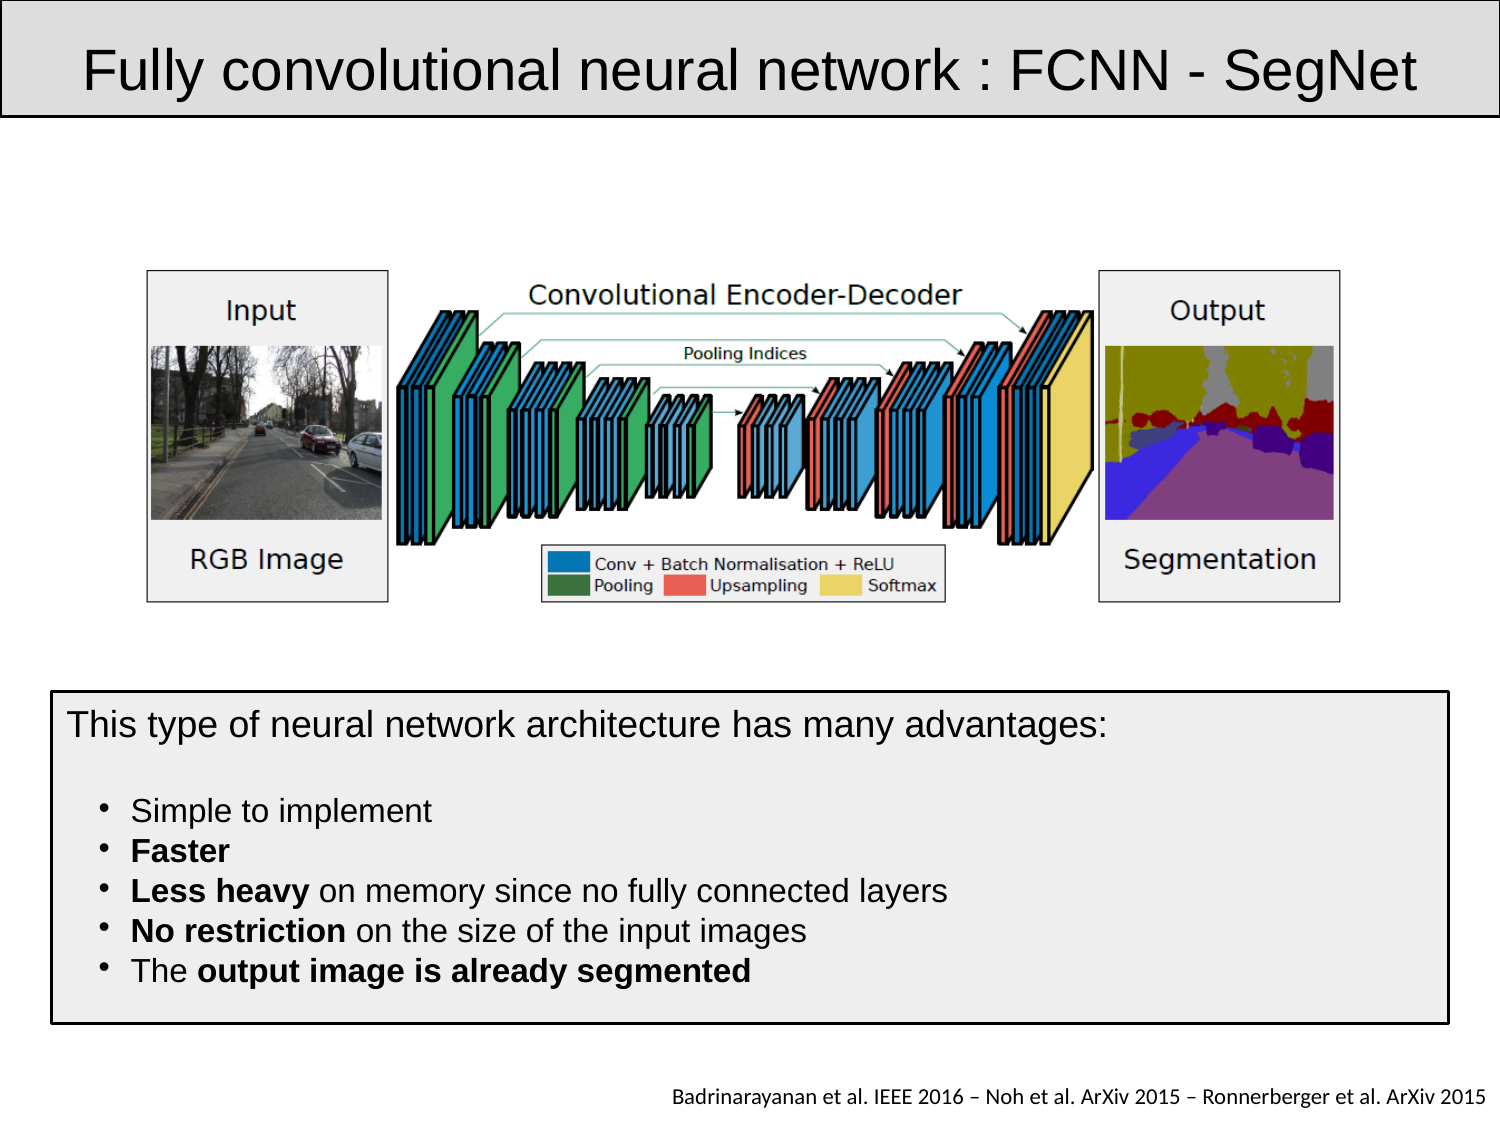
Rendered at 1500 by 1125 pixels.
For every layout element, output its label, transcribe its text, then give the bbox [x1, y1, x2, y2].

text_box [0, 0, 1500, 117]
picture [131, 250, 1356, 617]
text_box Badrinarayanan et al. IEEE 2016 – Noh et al. ArXiv 2015 – Ronnerberger et al. ArXiv 2015 [557, 1074, 1500, 1122]
text_box Fully convolutional neural network : FCNN - SegNet [157, 25, 1344, 93]
text_box This type of neural network architecture has many advantages: Simple to implement Faster Less heavy on memory since no fully connected layers No restriction on the size of the input images The output image is already segmented [51, 691, 1449, 1024]
